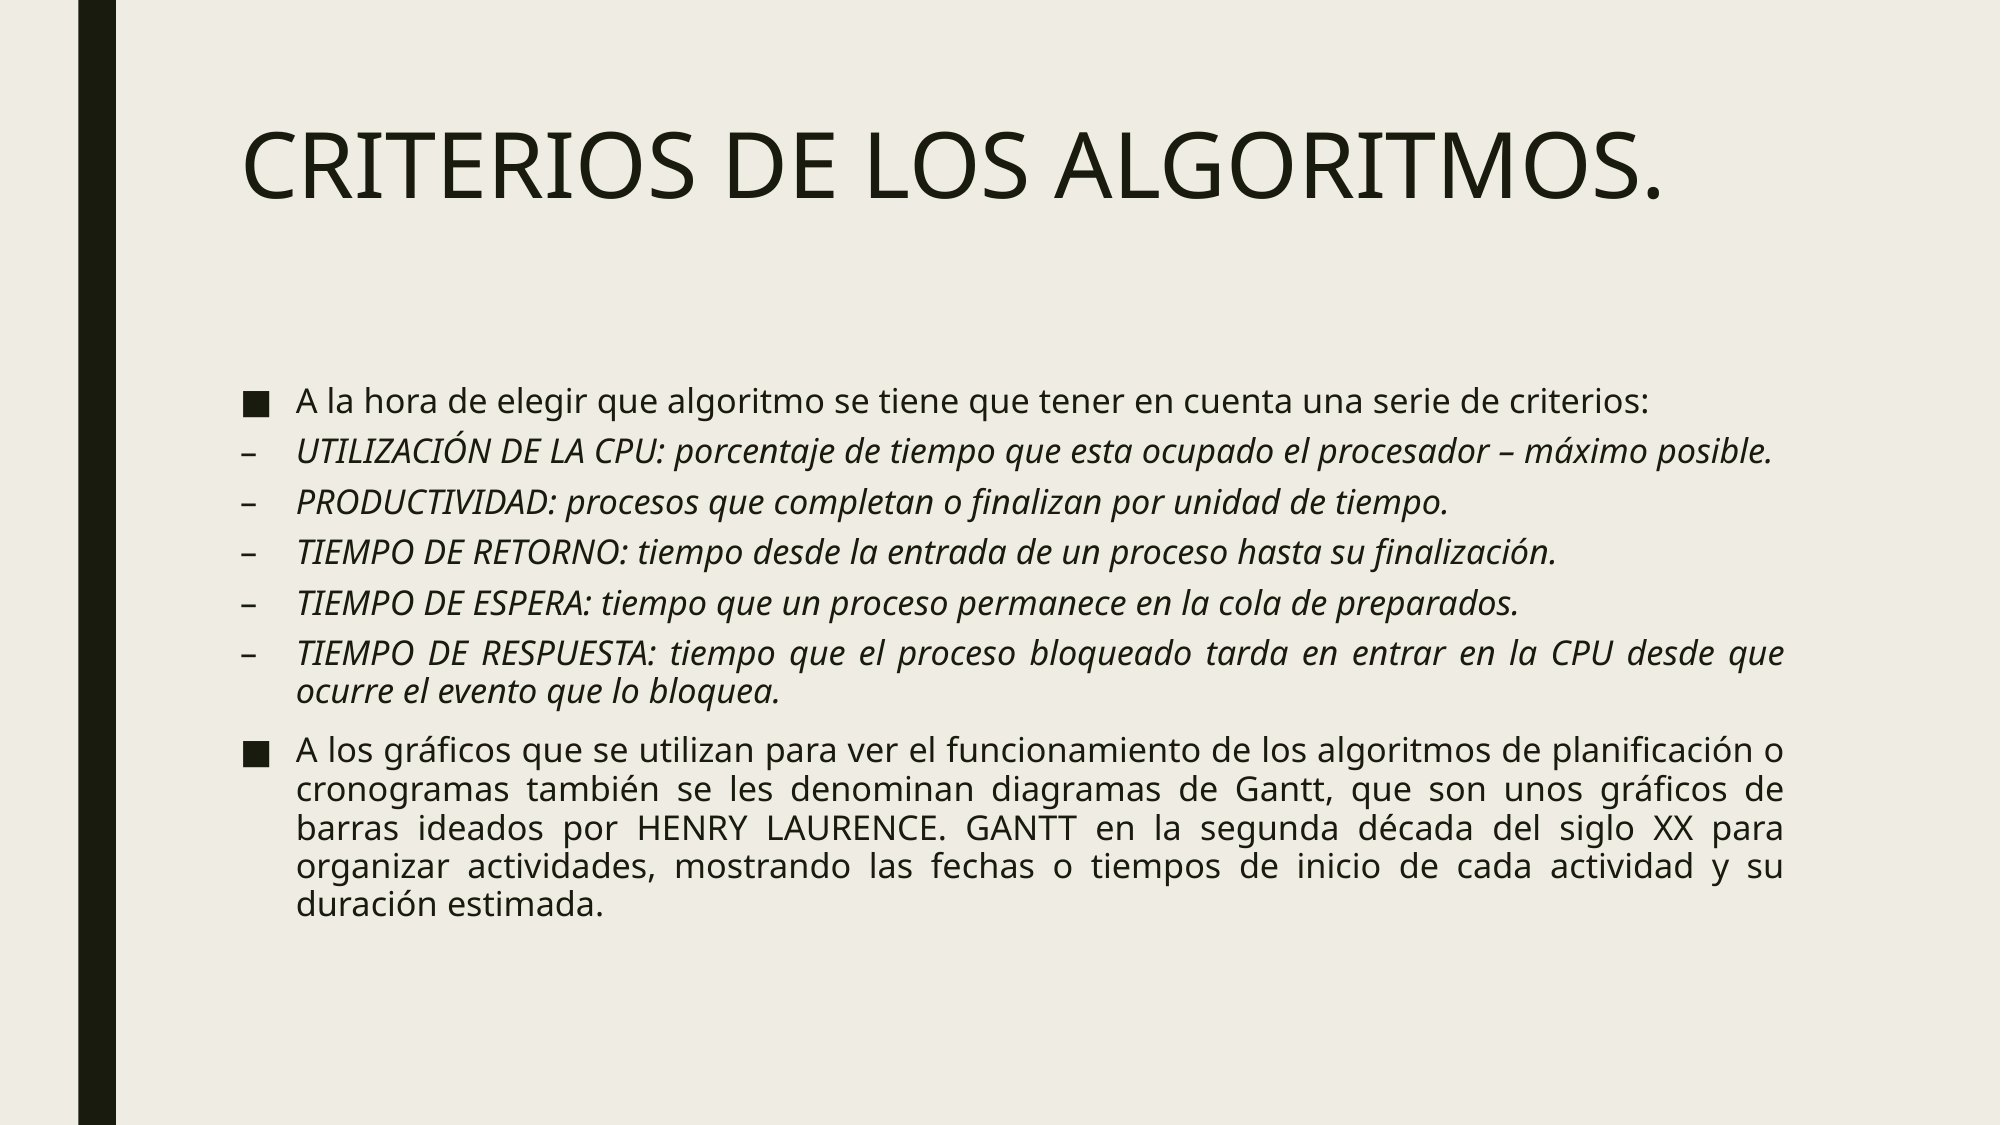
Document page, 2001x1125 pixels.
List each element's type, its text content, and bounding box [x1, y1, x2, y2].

title CRITERIOS DE LOS ALGORITMOS. [225, 112, 1800, 357]
list A la hora de elegir que algoritmo se tiene que tener en cuenta una serie de criterios: UTILIZACIÓN DE LA CPU: porcentaje de tiempo que esta ocupado el procesador – máximo posible. PRODUCTIVIDAD: procesos que completan o finalizan por unidad de tiempo. TIEMPO DE RETORNO: tiempo desde la entrada de un proceso hasta su finalización. TIEMPO DE ESPERA: tiempo que un proceso permanece en la cola de preparados. TIEMPO DE RESPUESTA: tiempo que el proceso bloqueado tarda en entrar en la CPU desde que ocurre el evento que lo bloquea. A los gráficos que se utilizan para ver el funcionamiento de los algoritmos de planificación o cronogramas también se les denominan diagramas de Gantt, que son unos gráficos de barras ideados por HENRY LAURENCE. GANTT en la segunda década del siglo XX para organizar actividades, mostrando las fechas o tiempos de inicio de cada actividad y su duración estimada. [225, 375, 1800, 963]
